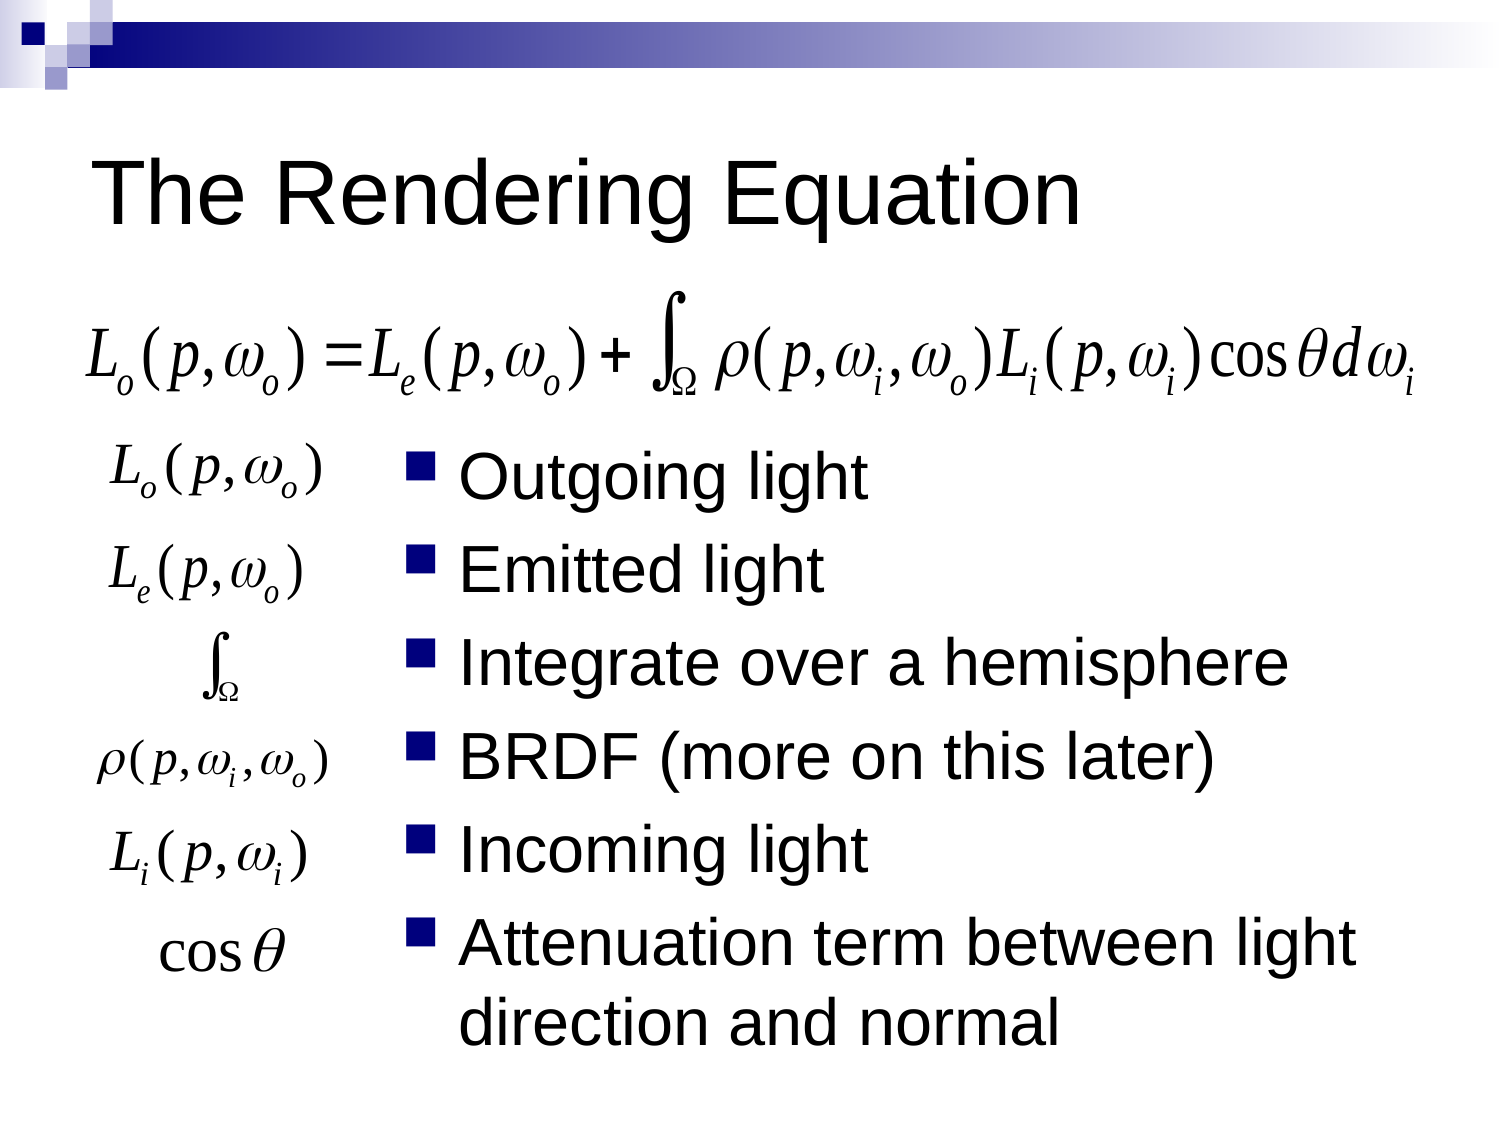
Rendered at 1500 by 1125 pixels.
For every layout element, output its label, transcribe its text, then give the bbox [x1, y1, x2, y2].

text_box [87, 724, 338, 801]
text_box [149, 912, 301, 988]
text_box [99, 524, 315, 619]
title The Rendering Equation [75, 75, 1425, 261]
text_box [187, 612, 249, 714]
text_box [99, 812, 319, 901]
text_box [74, 262, 1426, 413]
list Outgoing light Emitted light Integrate over a hemisphere BRDF (more on this later) Incoming light Attenuation term between light direction and normal [387, 425, 1425, 963]
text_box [99, 424, 334, 513]
